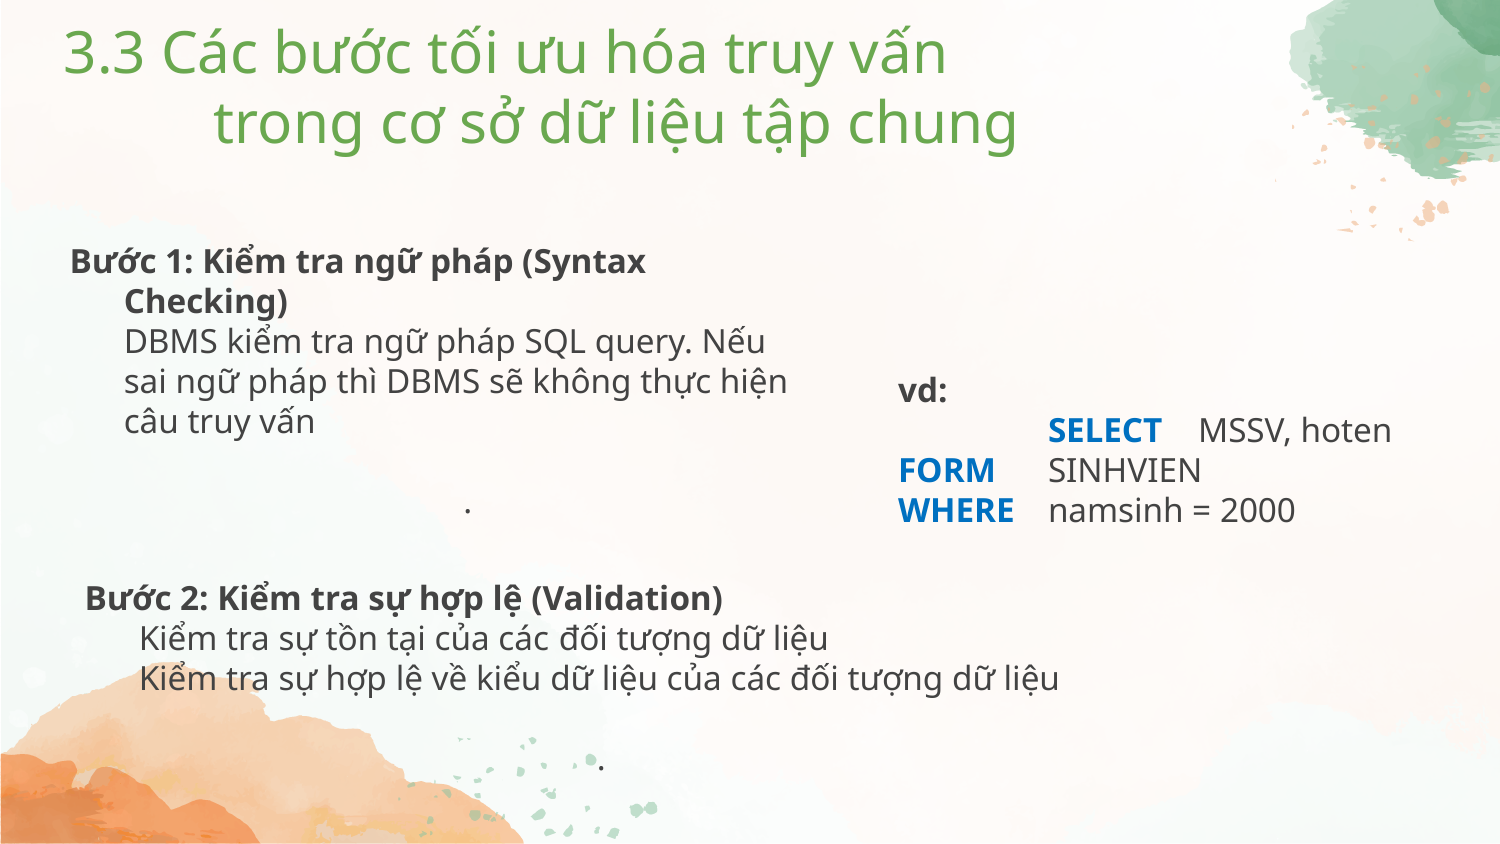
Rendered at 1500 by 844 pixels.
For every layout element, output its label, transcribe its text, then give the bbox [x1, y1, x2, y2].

text_box vd: SELECT MSSV, hoten FORM SINHVIEN WHERE namsinh = 2000 [808, 354, 1500, 565]
title 3.3 Các bước tối ưu hóa truy vấn trong cơ sở dữ liệu tập chung [48, 0, 1322, 86]
subtitle Bước 1: Kiểm tra ngữ pháp (Syntax Checking) DBMS kiểm tra ngữ pháp SQL query. Nếu sai ngữ pháp thì DBMS sẽ không thực hiện câu truy vấn . [33, 225, 827, 396]
text_box Bước 2: Kiểm tra sự hợp lệ (Validation) Kiểm tra sự tồn tại của các đối tượng dữ liệu Kiểm tra sự hợp lệ về kiểu dữ liệu của các đối tượng dữ liệu . [48, 562, 1079, 738]
picture [0, 0, 1500, 844]
